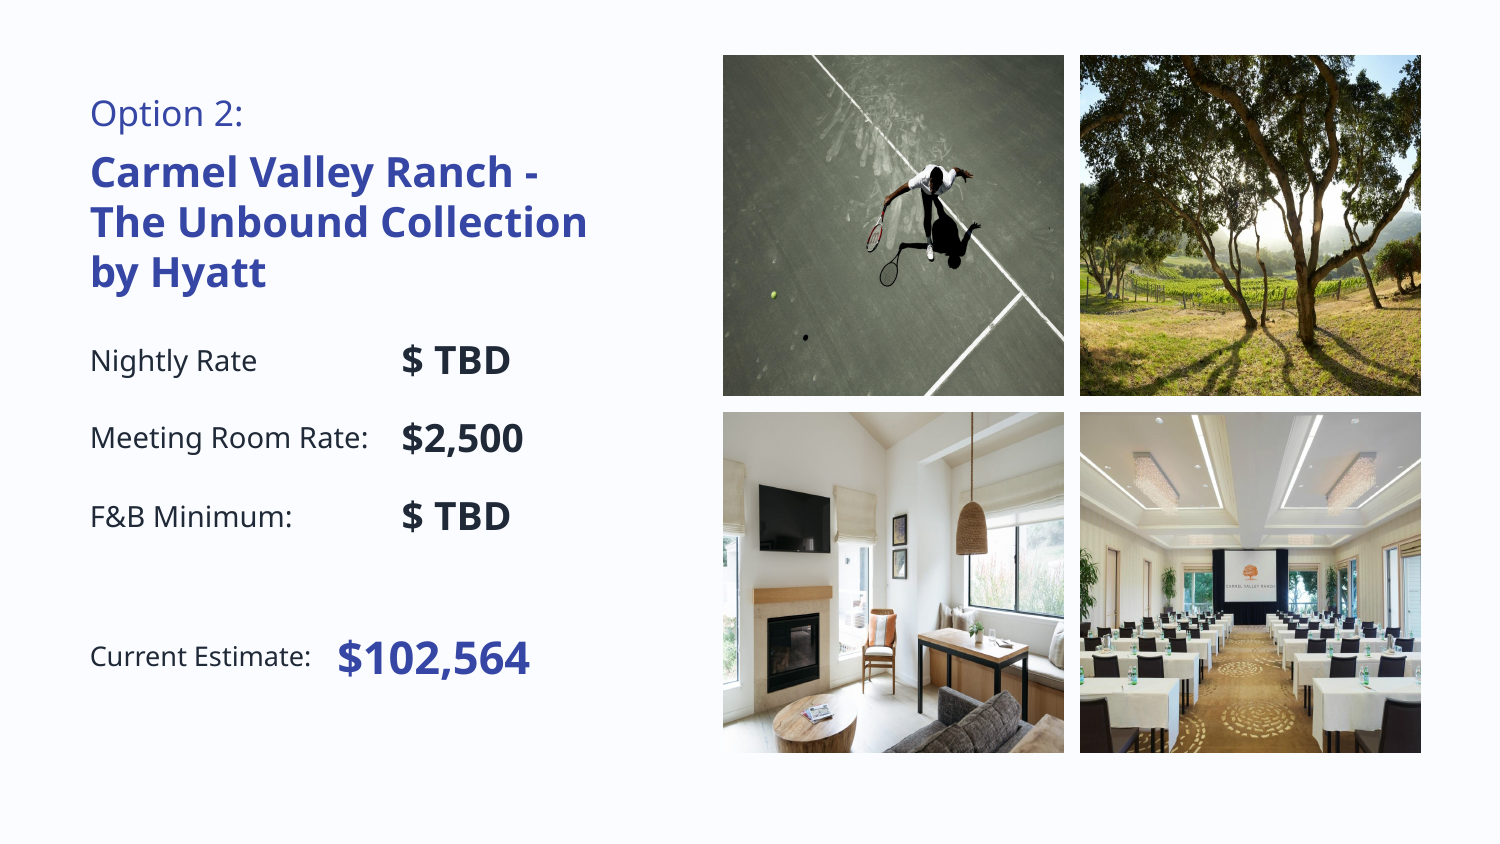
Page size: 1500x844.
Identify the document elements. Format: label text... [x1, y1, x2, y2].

text_box $102,564 [322, 631, 635, 681]
picture [722, 55, 1064, 396]
text_box $ TBD [386, 493, 699, 537]
text_box $2,500 [386, 415, 699, 459]
picture [1079, 55, 1421, 396]
picture [722, 412, 1064, 753]
text_box F&B Minimum: [75, 501, 386, 530]
text_box Nightly Rate [75, 345, 386, 374]
picture [1079, 412, 1421, 753]
text_box Option 2: [74, 91, 651, 134]
text_box Current Estimate: [74, 638, 322, 672]
text_box Carmel Valley Ranch - The Unbound Collection by Hyatt [74, 142, 624, 300]
text_box Meeting Room Rate: [75, 423, 386, 452]
text_box $ TBD [386, 337, 699, 381]
